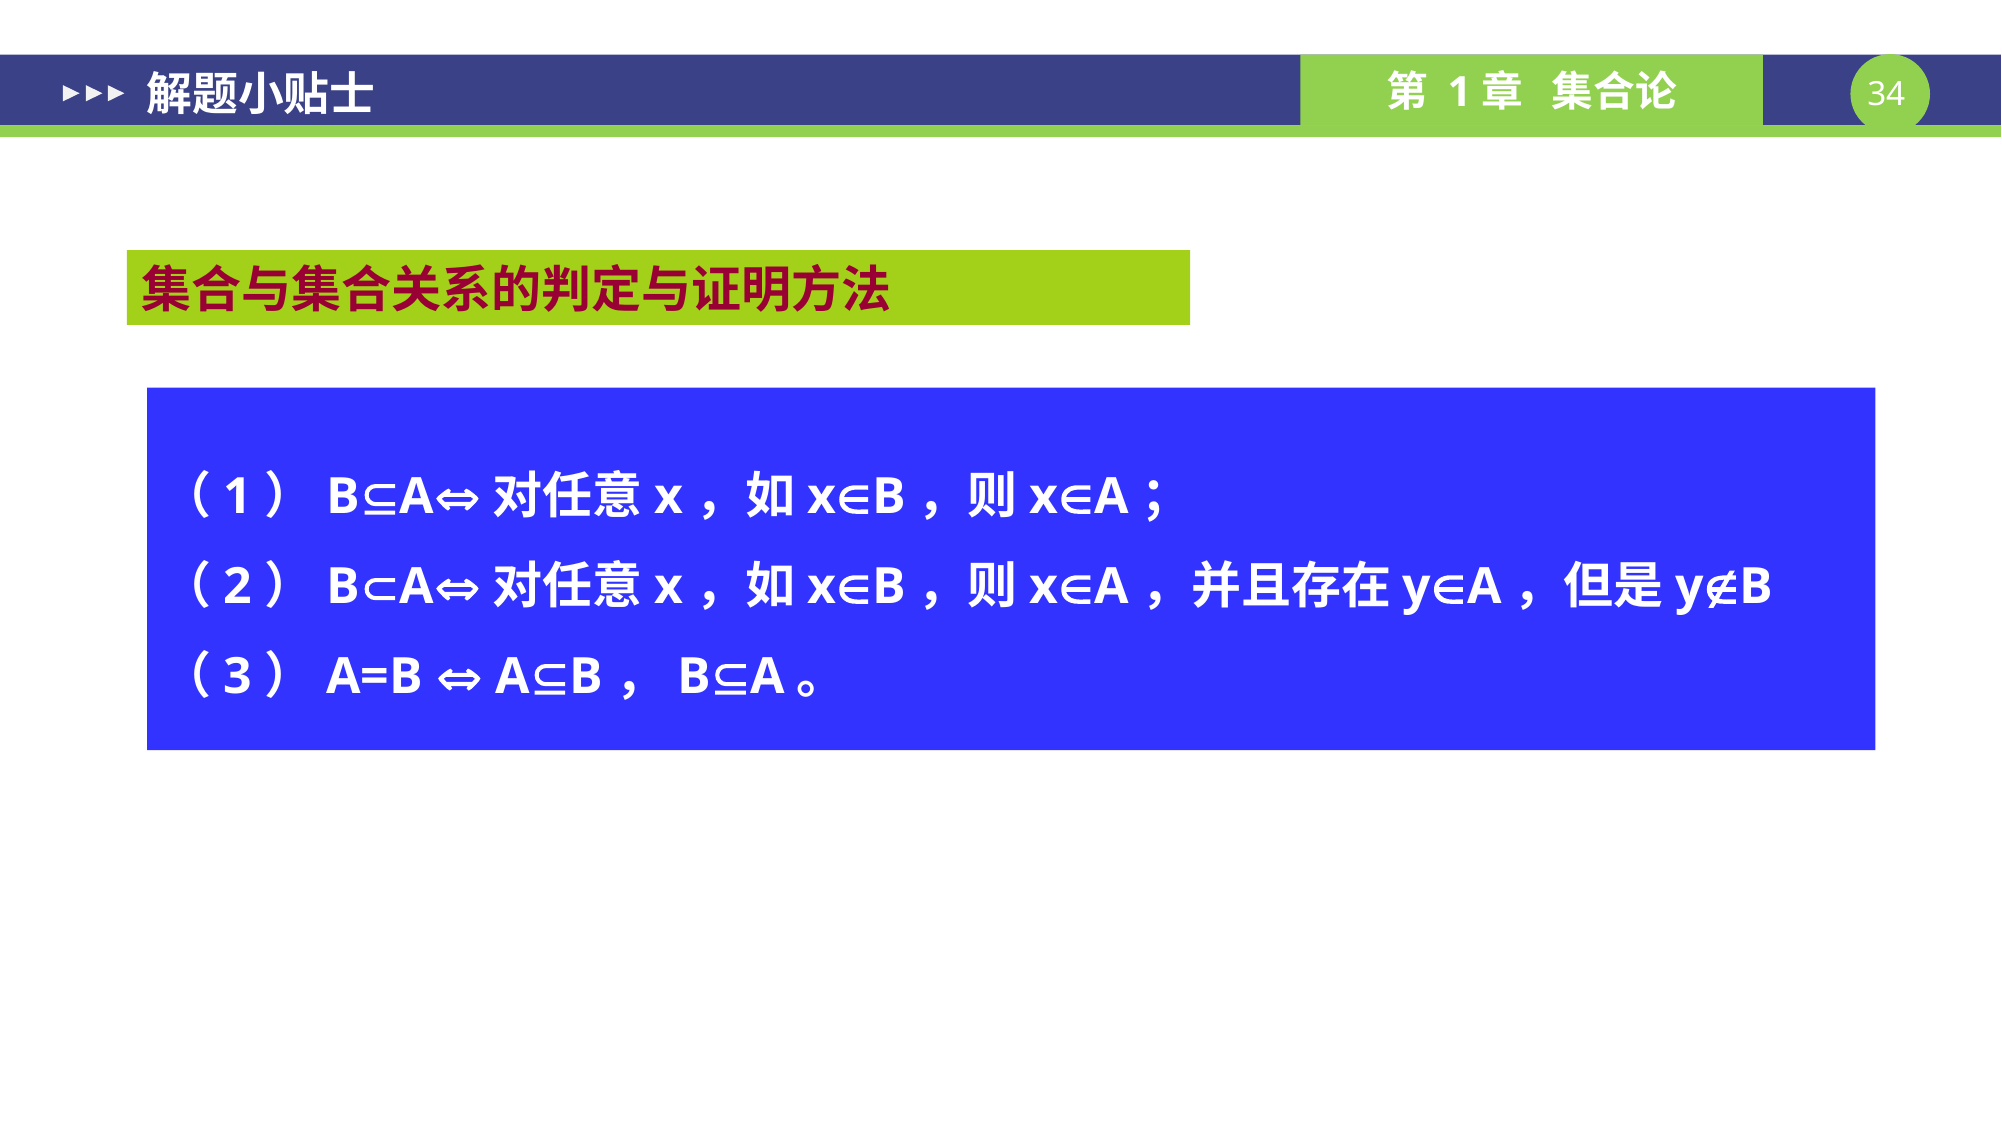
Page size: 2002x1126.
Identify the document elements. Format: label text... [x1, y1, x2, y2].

text_box （1）BA对任意x，如xB，则xA； （2）BA对任意x，如xB，则xA，并且存在yA，但是yB （3）A=B  AB，BA。 [147, 387, 1876, 751]
text_box 集合与集合关系的判定与证明方法 [126, 250, 1191, 325]
text_box 解题小贴士 [126, 59, 998, 126]
